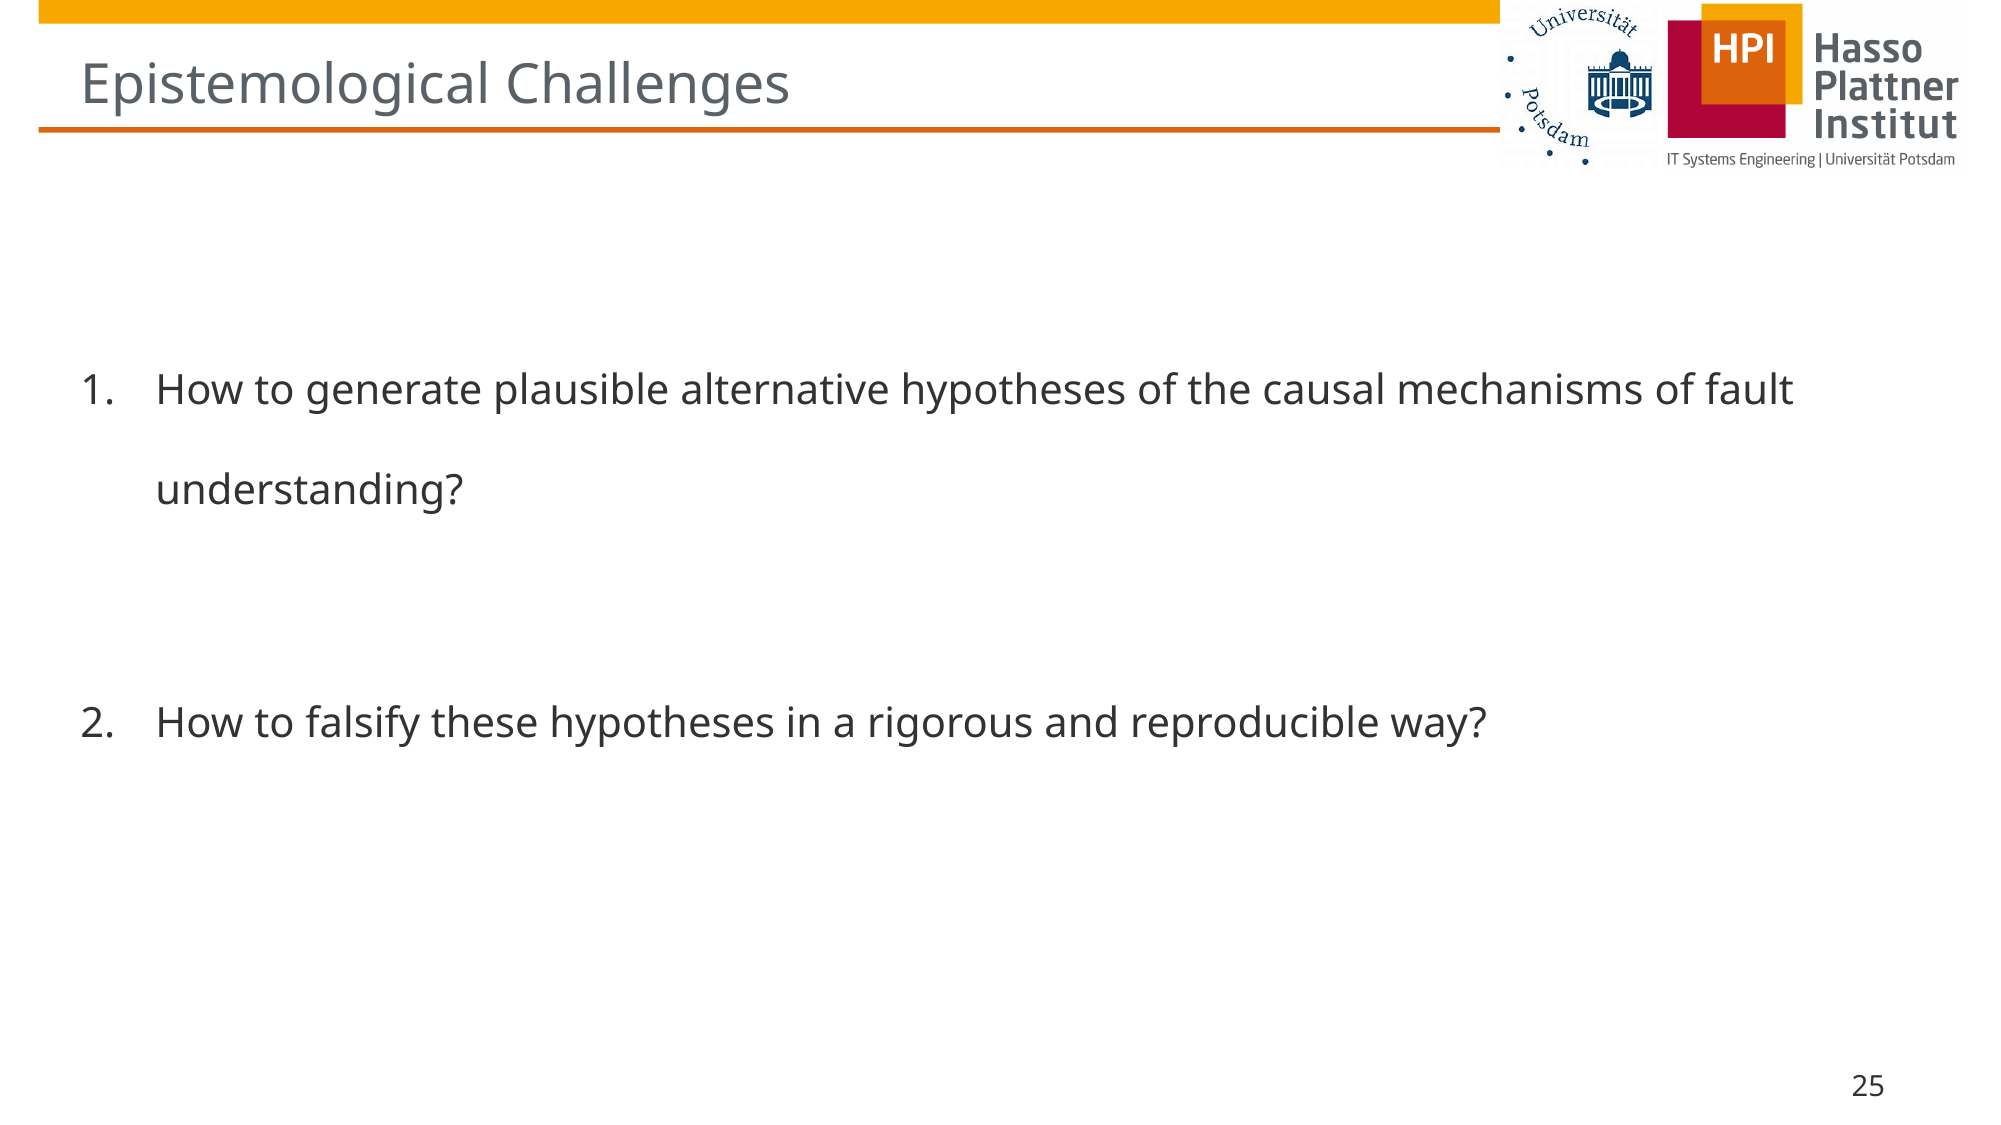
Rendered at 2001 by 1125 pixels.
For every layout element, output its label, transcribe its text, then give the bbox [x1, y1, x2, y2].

list How to generate plausible alternative hypotheses of the causal mechanisms of fault understanding? How to falsify these hypotheses in a rigorous and reproducible way? [80, 312, 1963, 818]
picture [1500, 0, 1965, 173]
title Epistemological Challenges [80, 24, 1731, 108]
slide_number 25 [1834, 1064, 1961, 1107]
